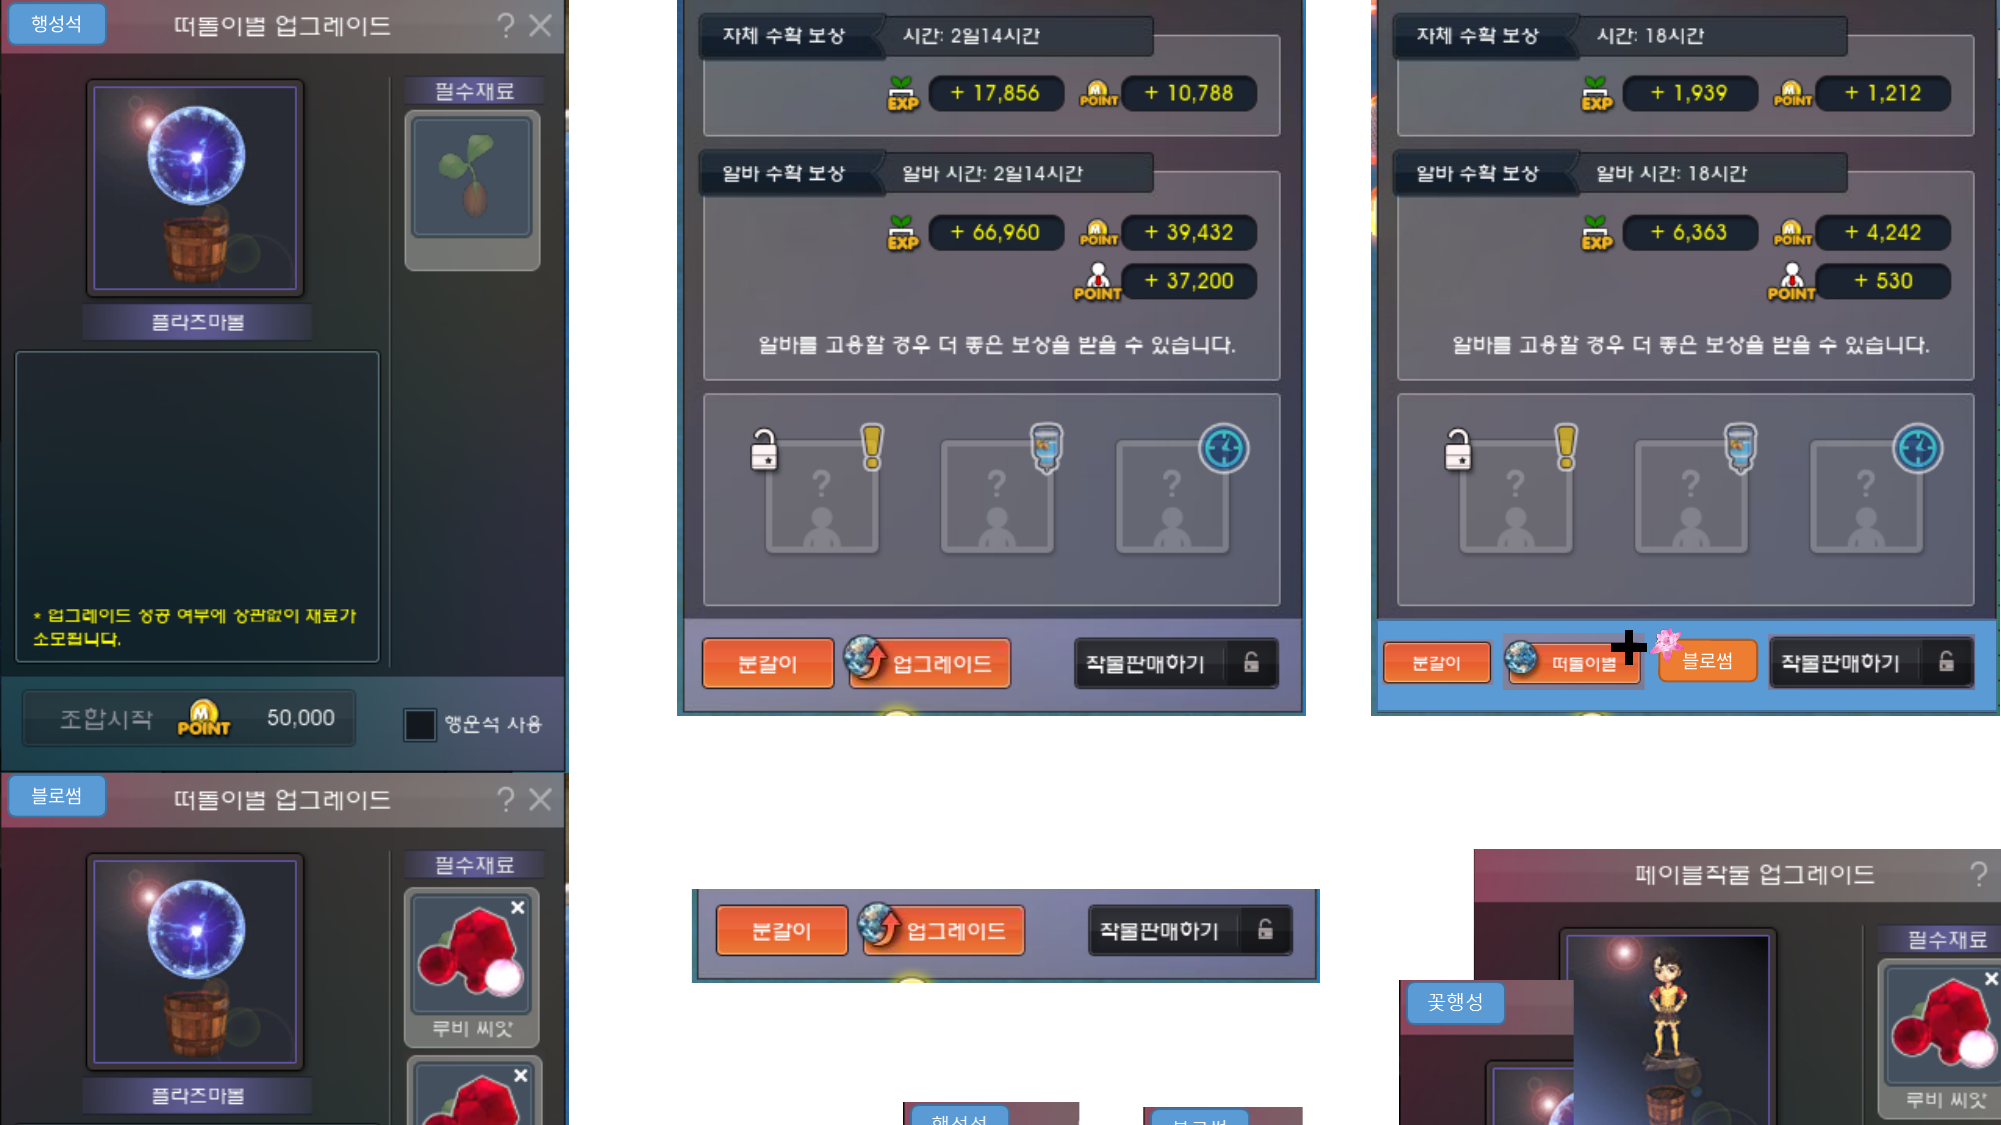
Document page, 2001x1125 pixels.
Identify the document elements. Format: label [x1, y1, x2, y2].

text_box [0, 0, 569, 773]
text_box [1376, 619, 1998, 712]
text_box [1473, 849, 2000, 1125]
text_box [903, 1102, 1303, 1125]
picture [677, 0, 1306, 716]
picture [691, 888, 1320, 983]
picture [1371, 0, 2000, 716]
text_box [0, 773, 569, 1125]
picture [1399, 980, 1574, 1125]
